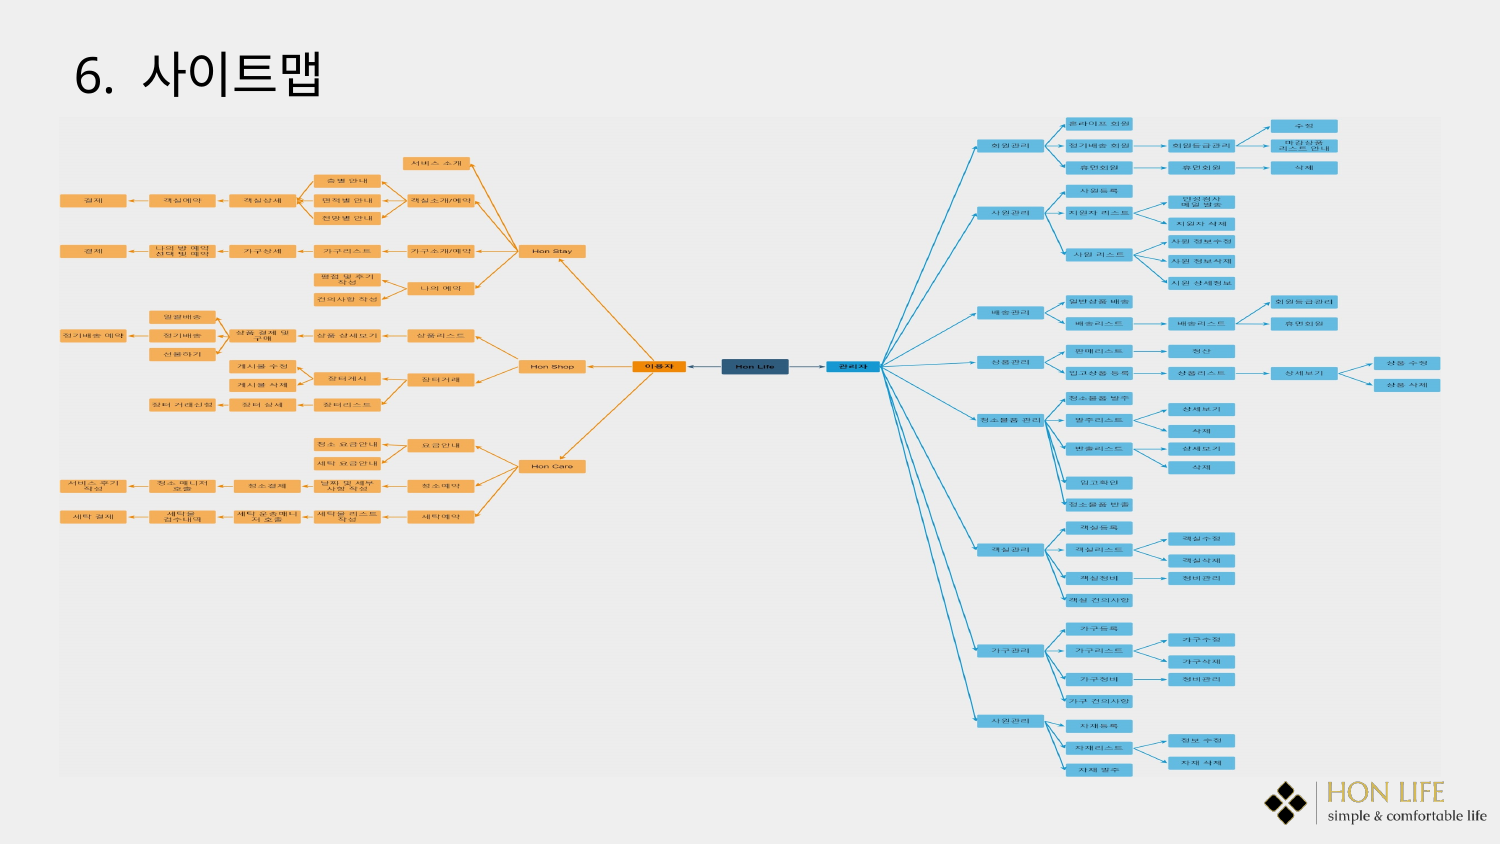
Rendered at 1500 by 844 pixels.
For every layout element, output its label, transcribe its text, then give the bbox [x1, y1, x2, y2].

picture [58, 117, 1500, 844]
text_box 6. 사이트맵 [59, 28, 539, 116]
